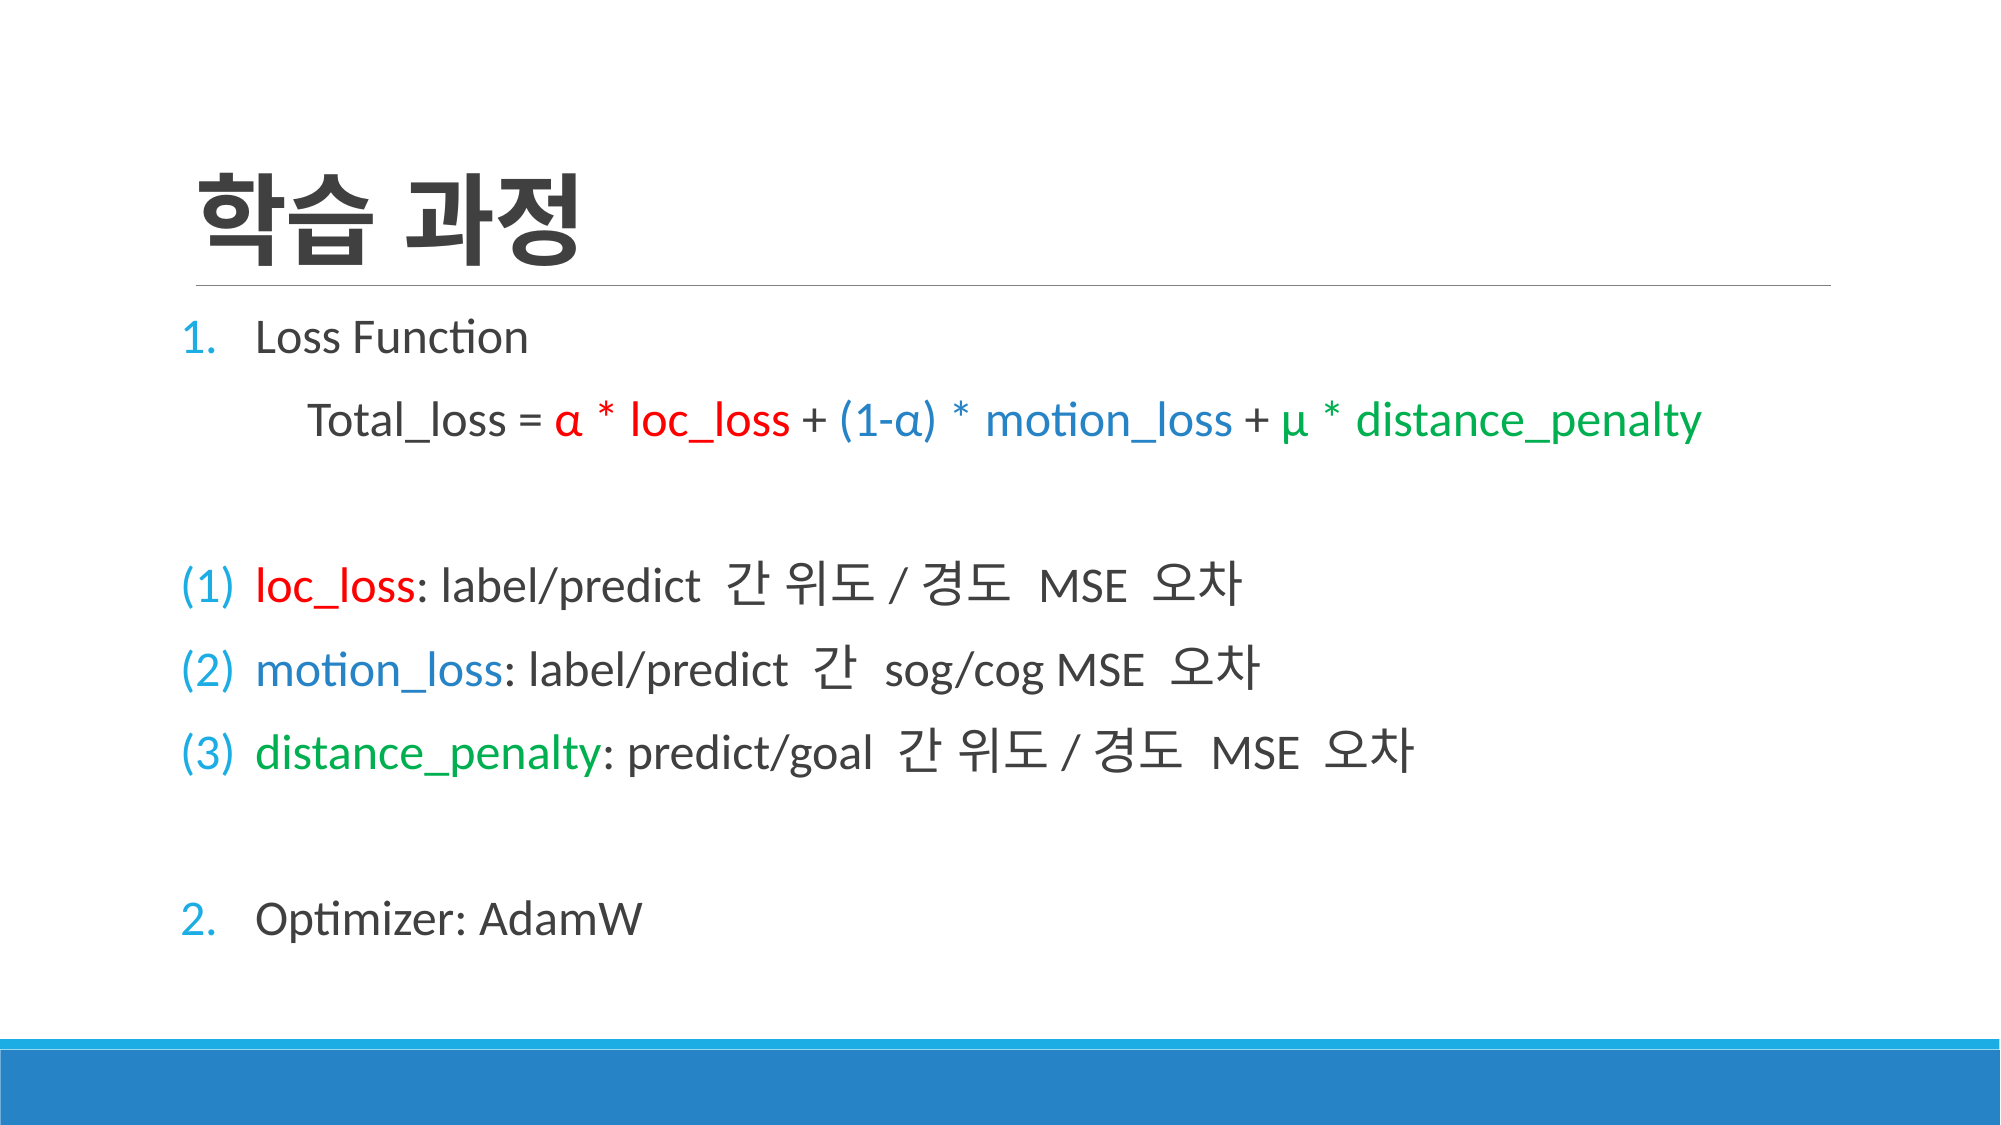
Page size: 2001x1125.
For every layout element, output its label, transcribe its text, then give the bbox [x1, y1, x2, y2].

list Loss Function Total_loss = α * loc_loss + (1-α) * motion_loss + μ * distance_penalty loc_loss: label/predict 간 위도/경도 MSE 오차 motion_loss: label/predict 간 sog/cog MSE 오차 distance_penalty: predict/goal 간 위도/경도 MSE 오차 Optimizer: AdamW [180, 302, 1830, 963]
title 학습 과정 [180, 47, 1830, 285]
